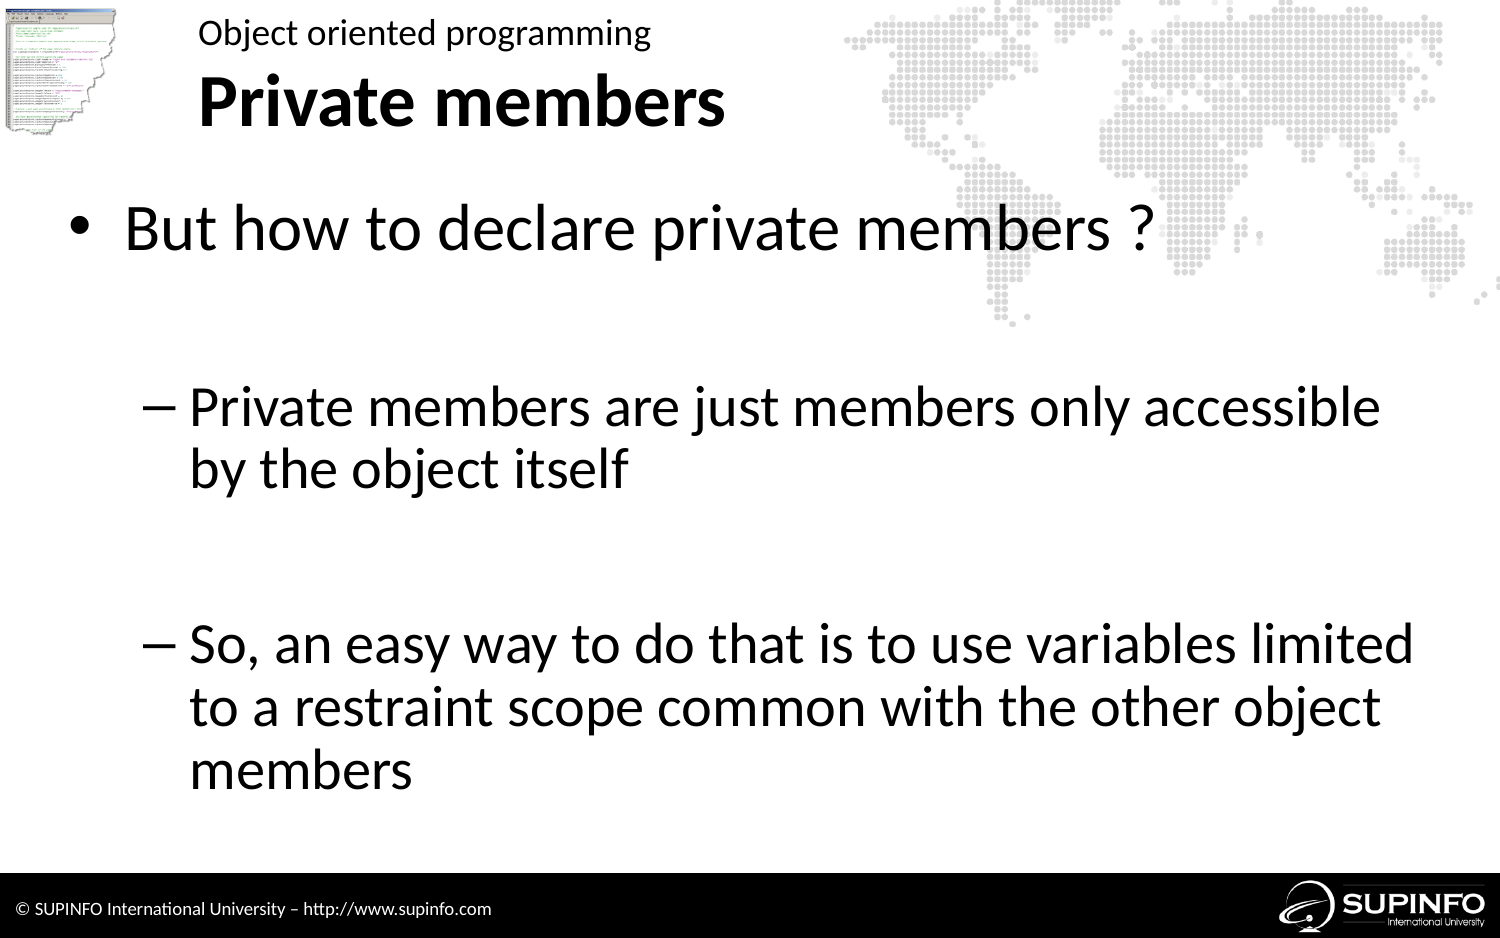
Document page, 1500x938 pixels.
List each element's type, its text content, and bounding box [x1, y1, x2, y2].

picture [1269, 870, 1494, 938]
picture [5, 7, 118, 138]
list But how to declare private members ? Private members are just members only accessible by the object itself So, an easy way to do that is to use variables limited to a restraint scope common with the other object members [52, 184, 1460, 880]
list Object oriented programming [182, 0, 1460, 56]
title Private members [182, 56, 1459, 139]
picture [844, 0, 1500, 327]
